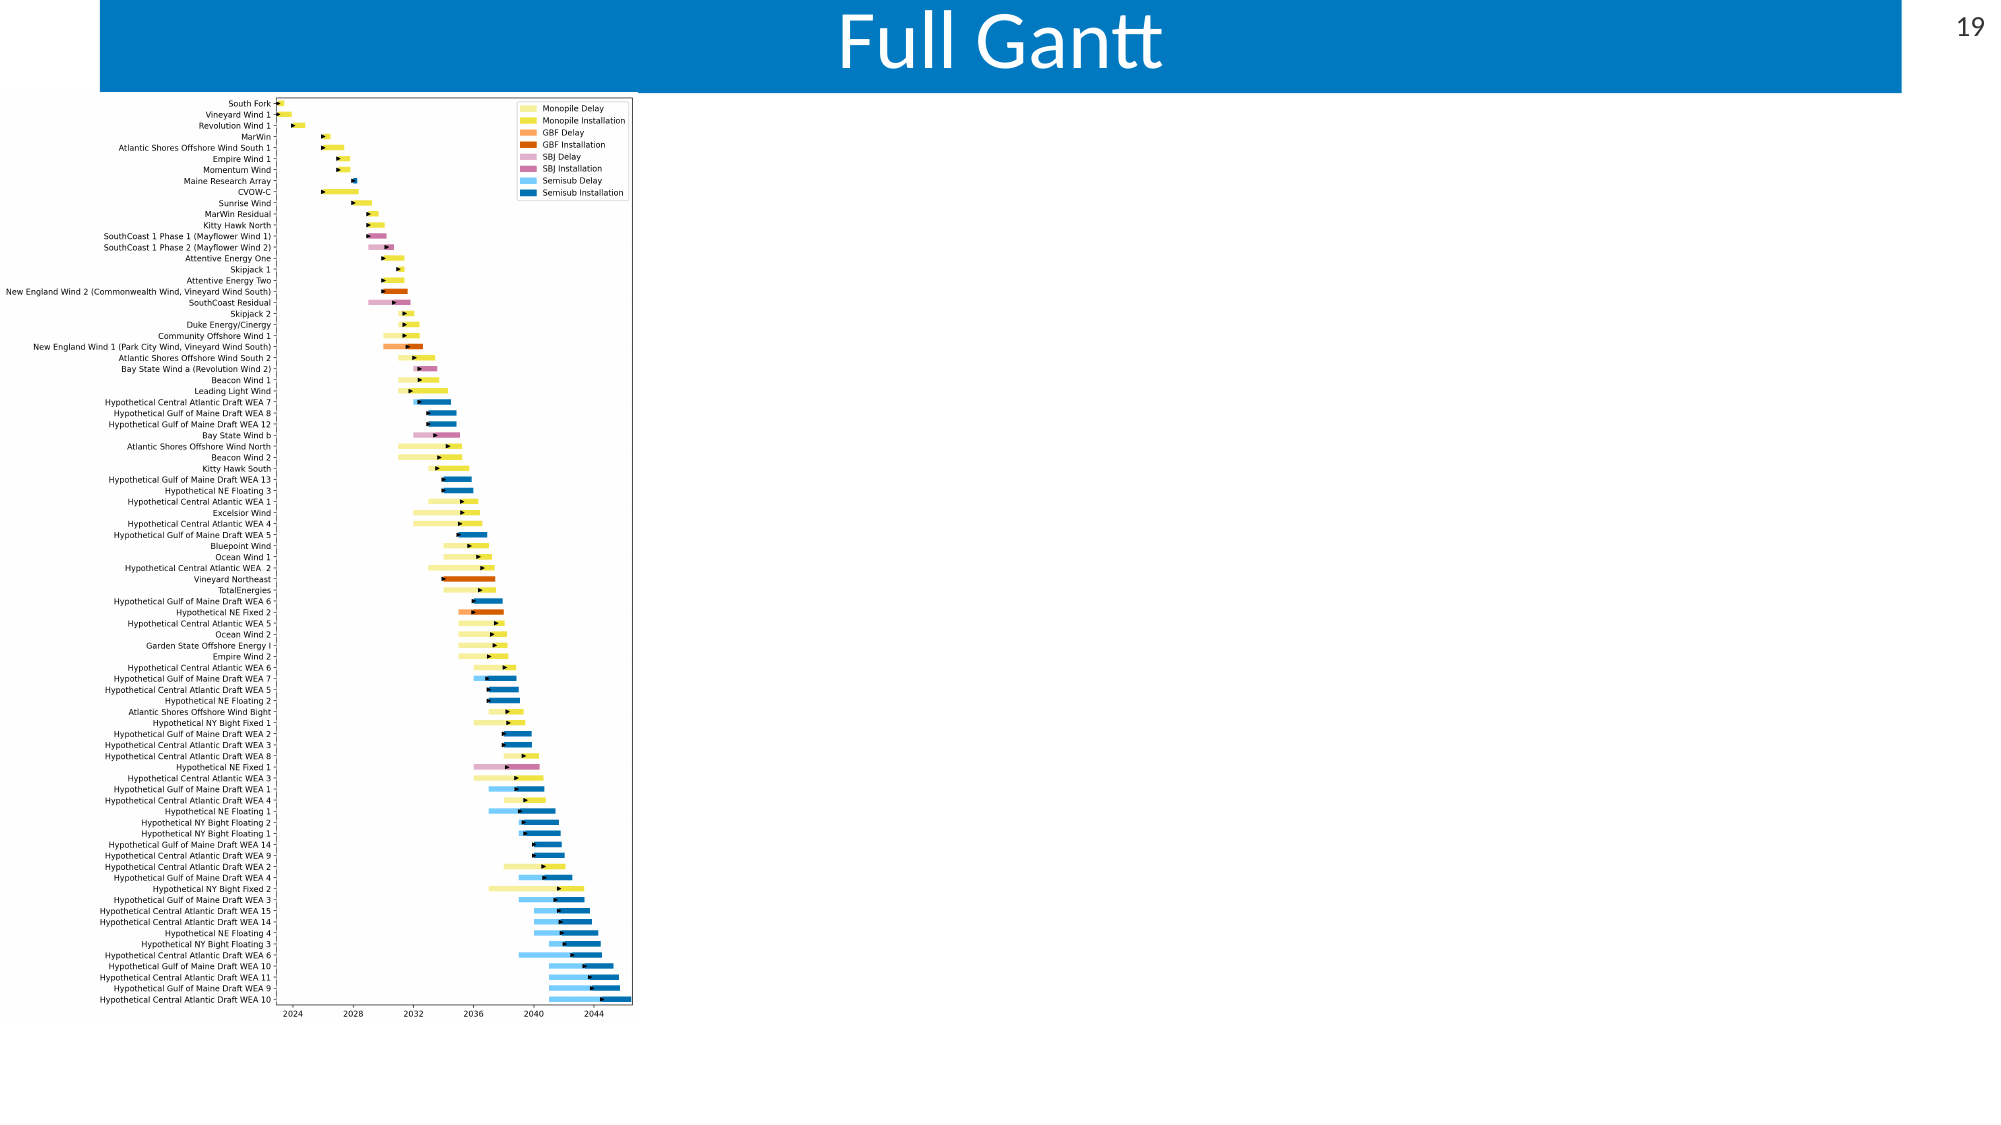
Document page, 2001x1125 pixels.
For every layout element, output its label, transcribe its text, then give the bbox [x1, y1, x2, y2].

title Full Gantt [99, 0, 1902, 94]
picture [0, 92, 638, 1024]
